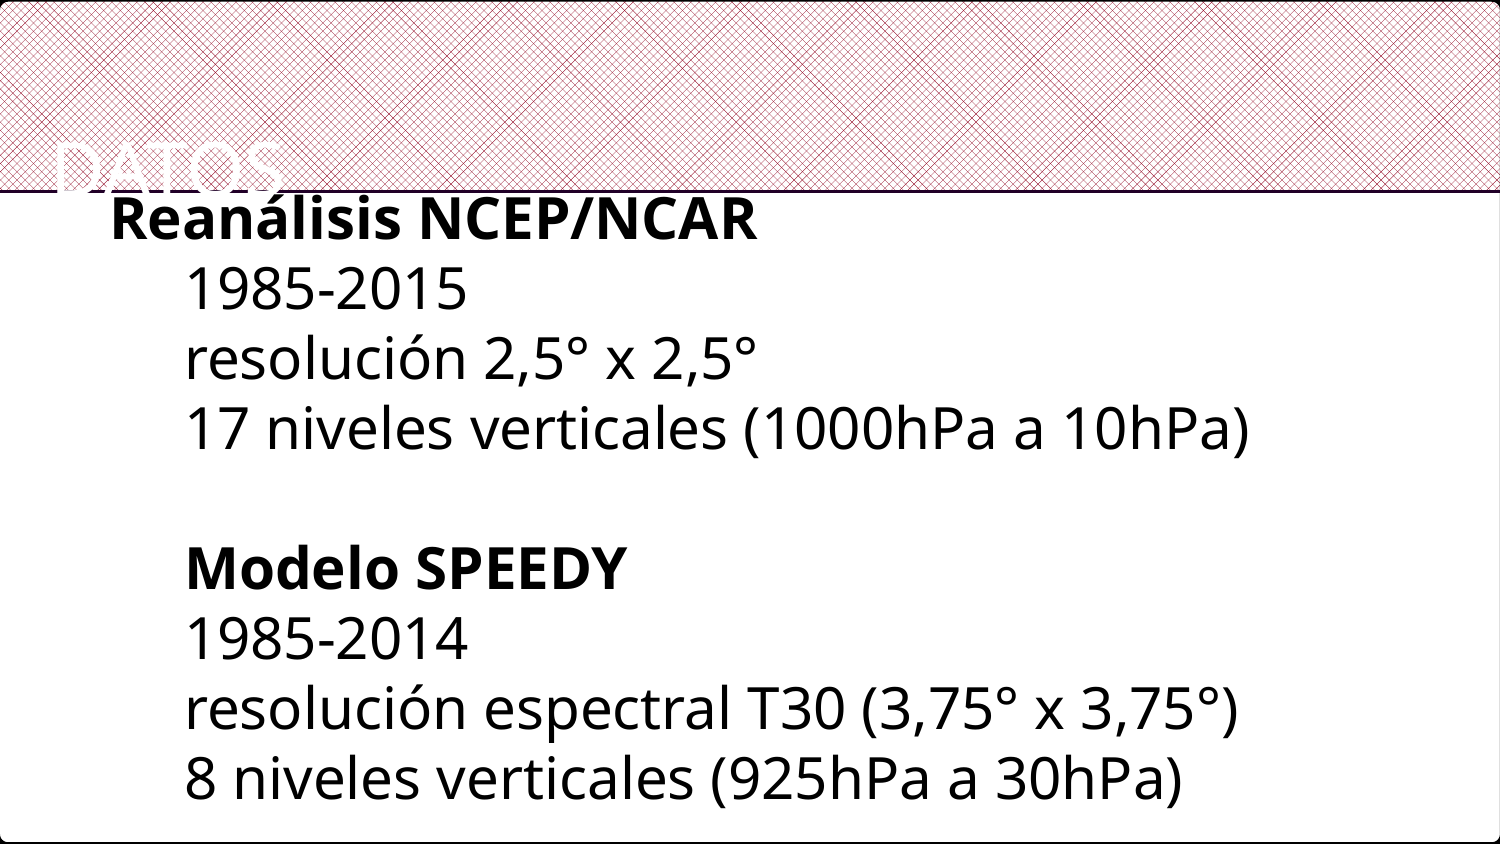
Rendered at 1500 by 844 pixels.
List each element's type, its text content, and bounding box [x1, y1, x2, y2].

text_box Reanálisis NCEP/NCAR 1985-2015 resolución 2,5° x 2,5° 17 niveles verticales (1000hPa a 10hPa) Modelo SPEEDY 1985-2014 resolución espectral T30 (3,75° x 3,75°) 8 niveles verticales (925hPa a 30hPa) [94, 173, 1406, 819]
text_box Datos [35, 91, 1465, 243]
